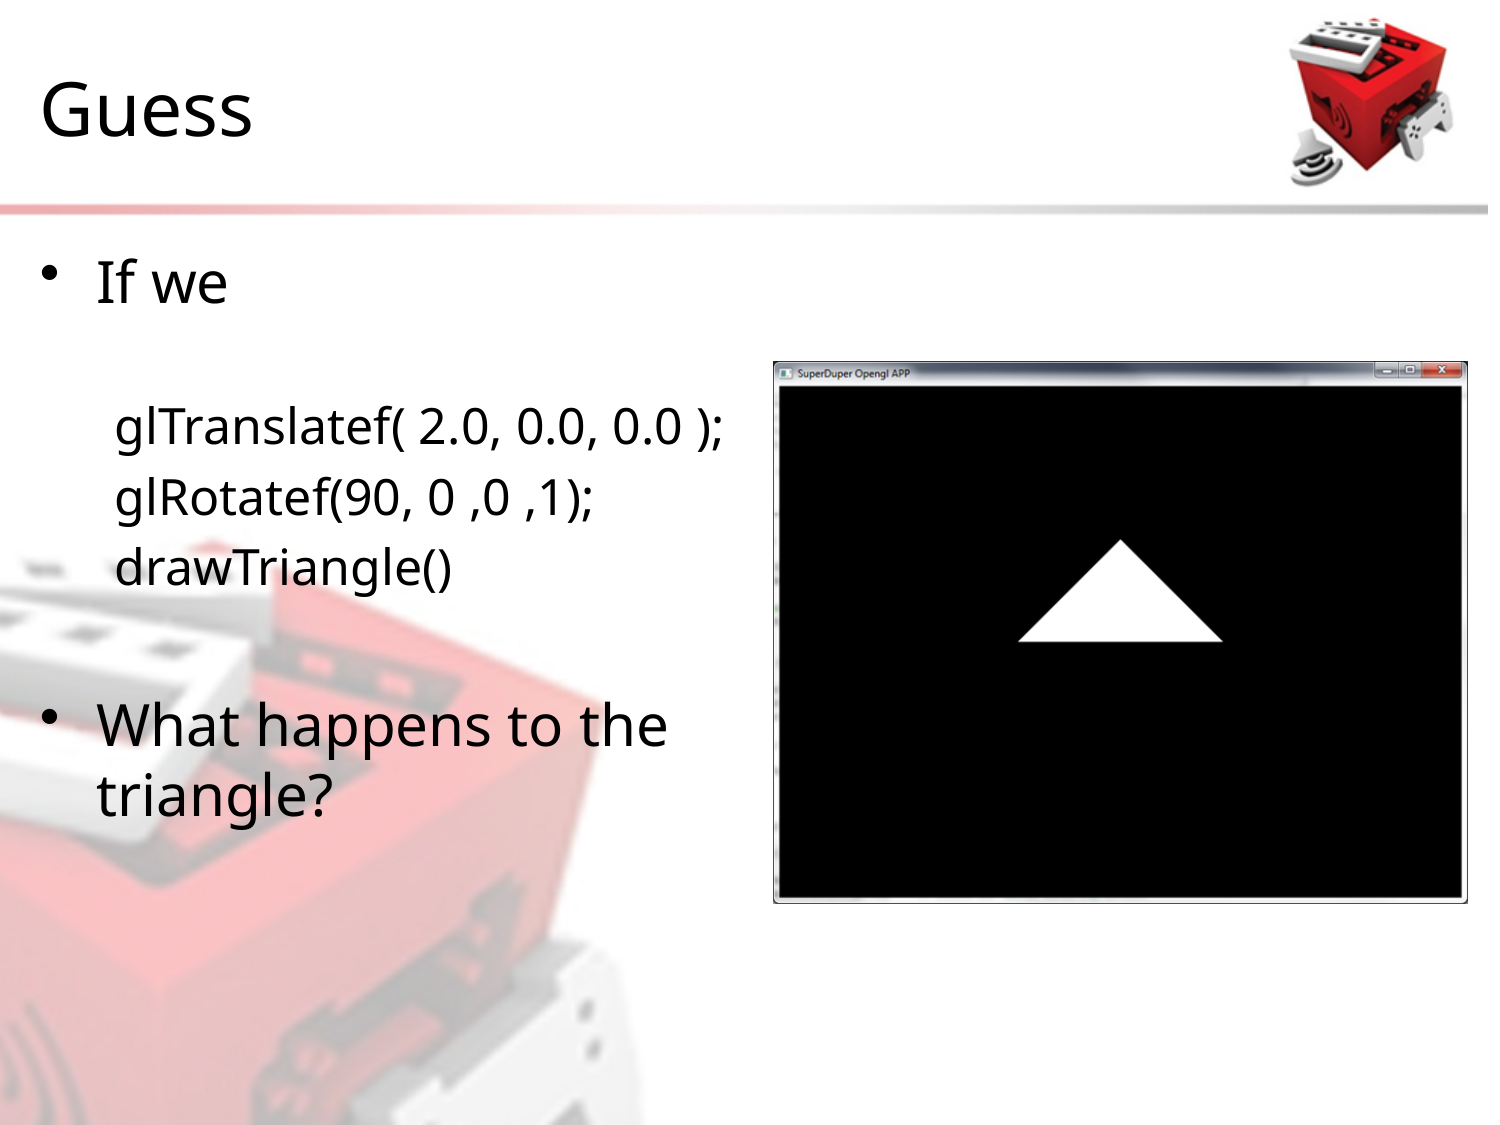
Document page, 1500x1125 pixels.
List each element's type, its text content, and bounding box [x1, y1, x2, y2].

title Guess [24, 12, 1275, 200]
picture [0, 1, 1488, 1125]
list If we glTranslatef( 2.0, 0.0, 0.0 ); glRotatef(90, 0 ,0 ,1); drawTriangle() What happens to the triangle? [24, 237, 762, 1000]
